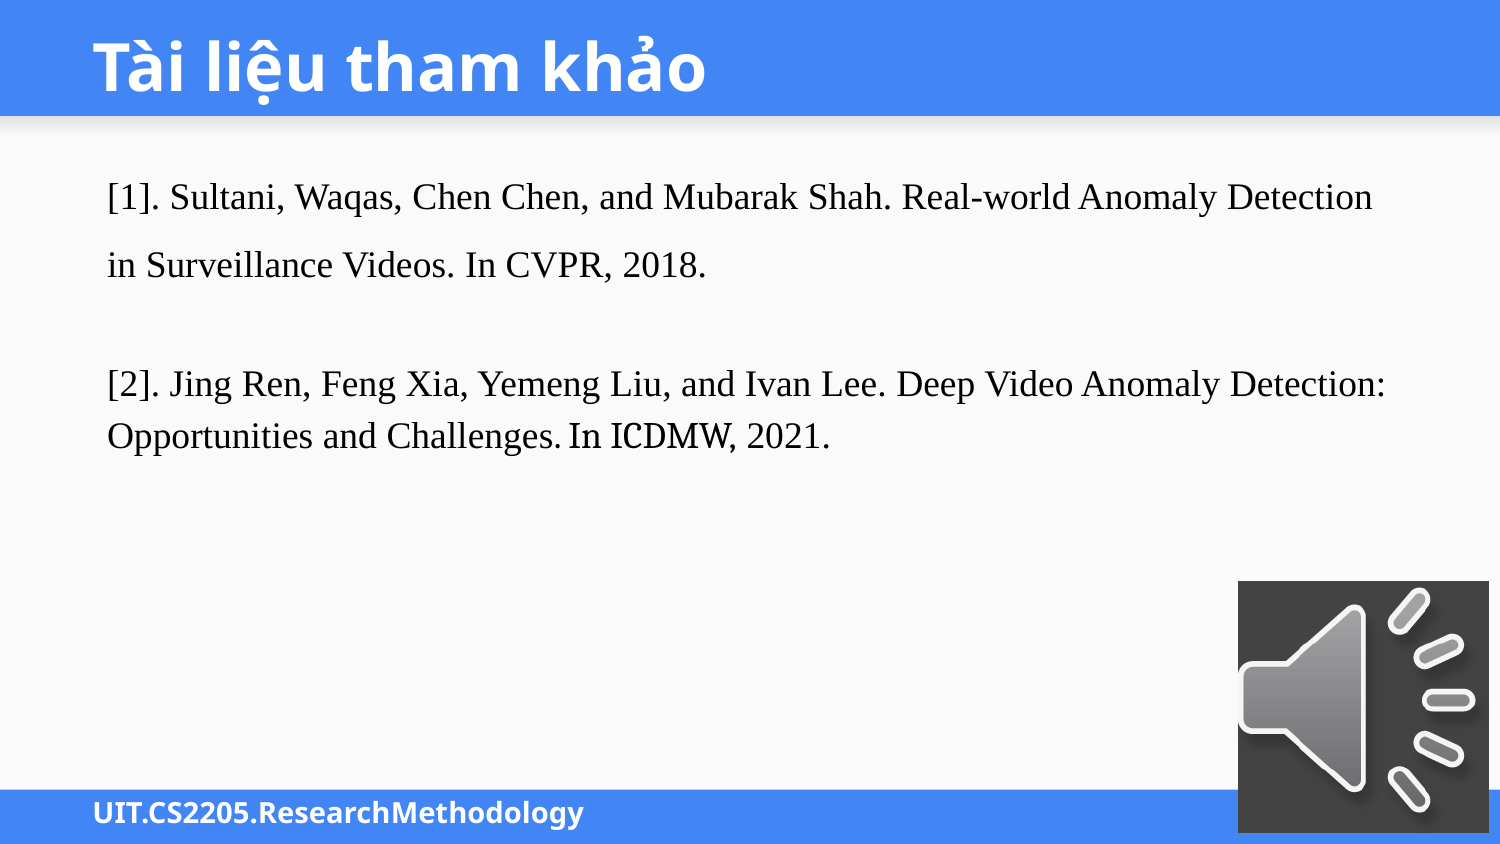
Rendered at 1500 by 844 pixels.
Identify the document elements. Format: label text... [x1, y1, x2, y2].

list [1]. Sultani, Waqas, Chen Chen, and Mubarak Shah. Real-world Anomaly Detection in Surveillance Videos. In CVPR, 2018. [2]. Jing Ren, Feng Xia, Yemeng Liu, and Ivan Lee. Deep Video Anomaly Detection: Opportunities and Challenges. In ICDMW, 2021. [77, 134, 1427, 776]
picture [1236, 580, 1490, 834]
title Tài liệu tham khảo [77, 9, 1427, 120]
